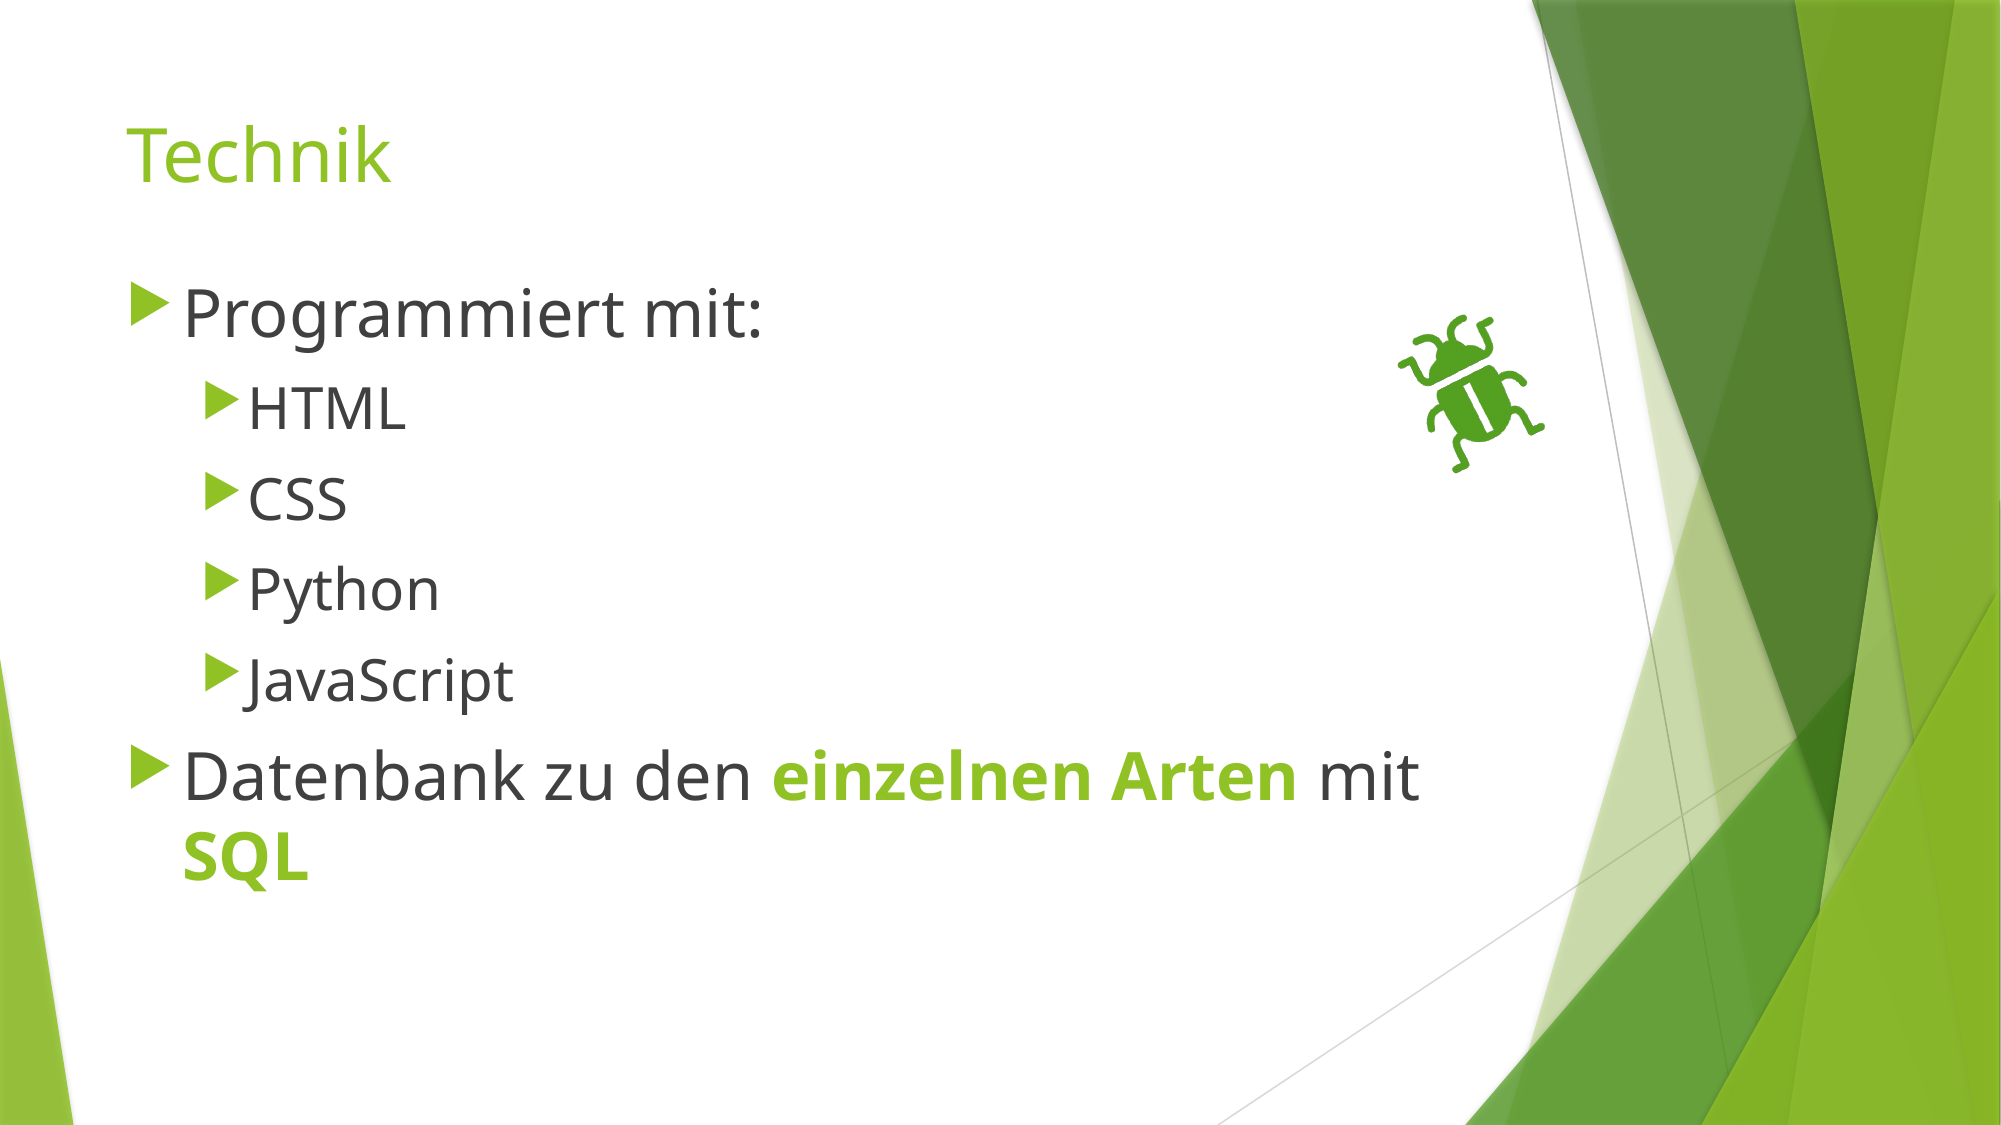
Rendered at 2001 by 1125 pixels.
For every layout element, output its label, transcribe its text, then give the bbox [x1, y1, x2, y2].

picture [1353, 272, 1588, 507]
title Technik [111, 99, 1522, 262]
list Programmiert mit: HTML CSS Python JavaScript Datenbank zu den einzelnen Arten mit SQL [111, 262, 1522, 992]
